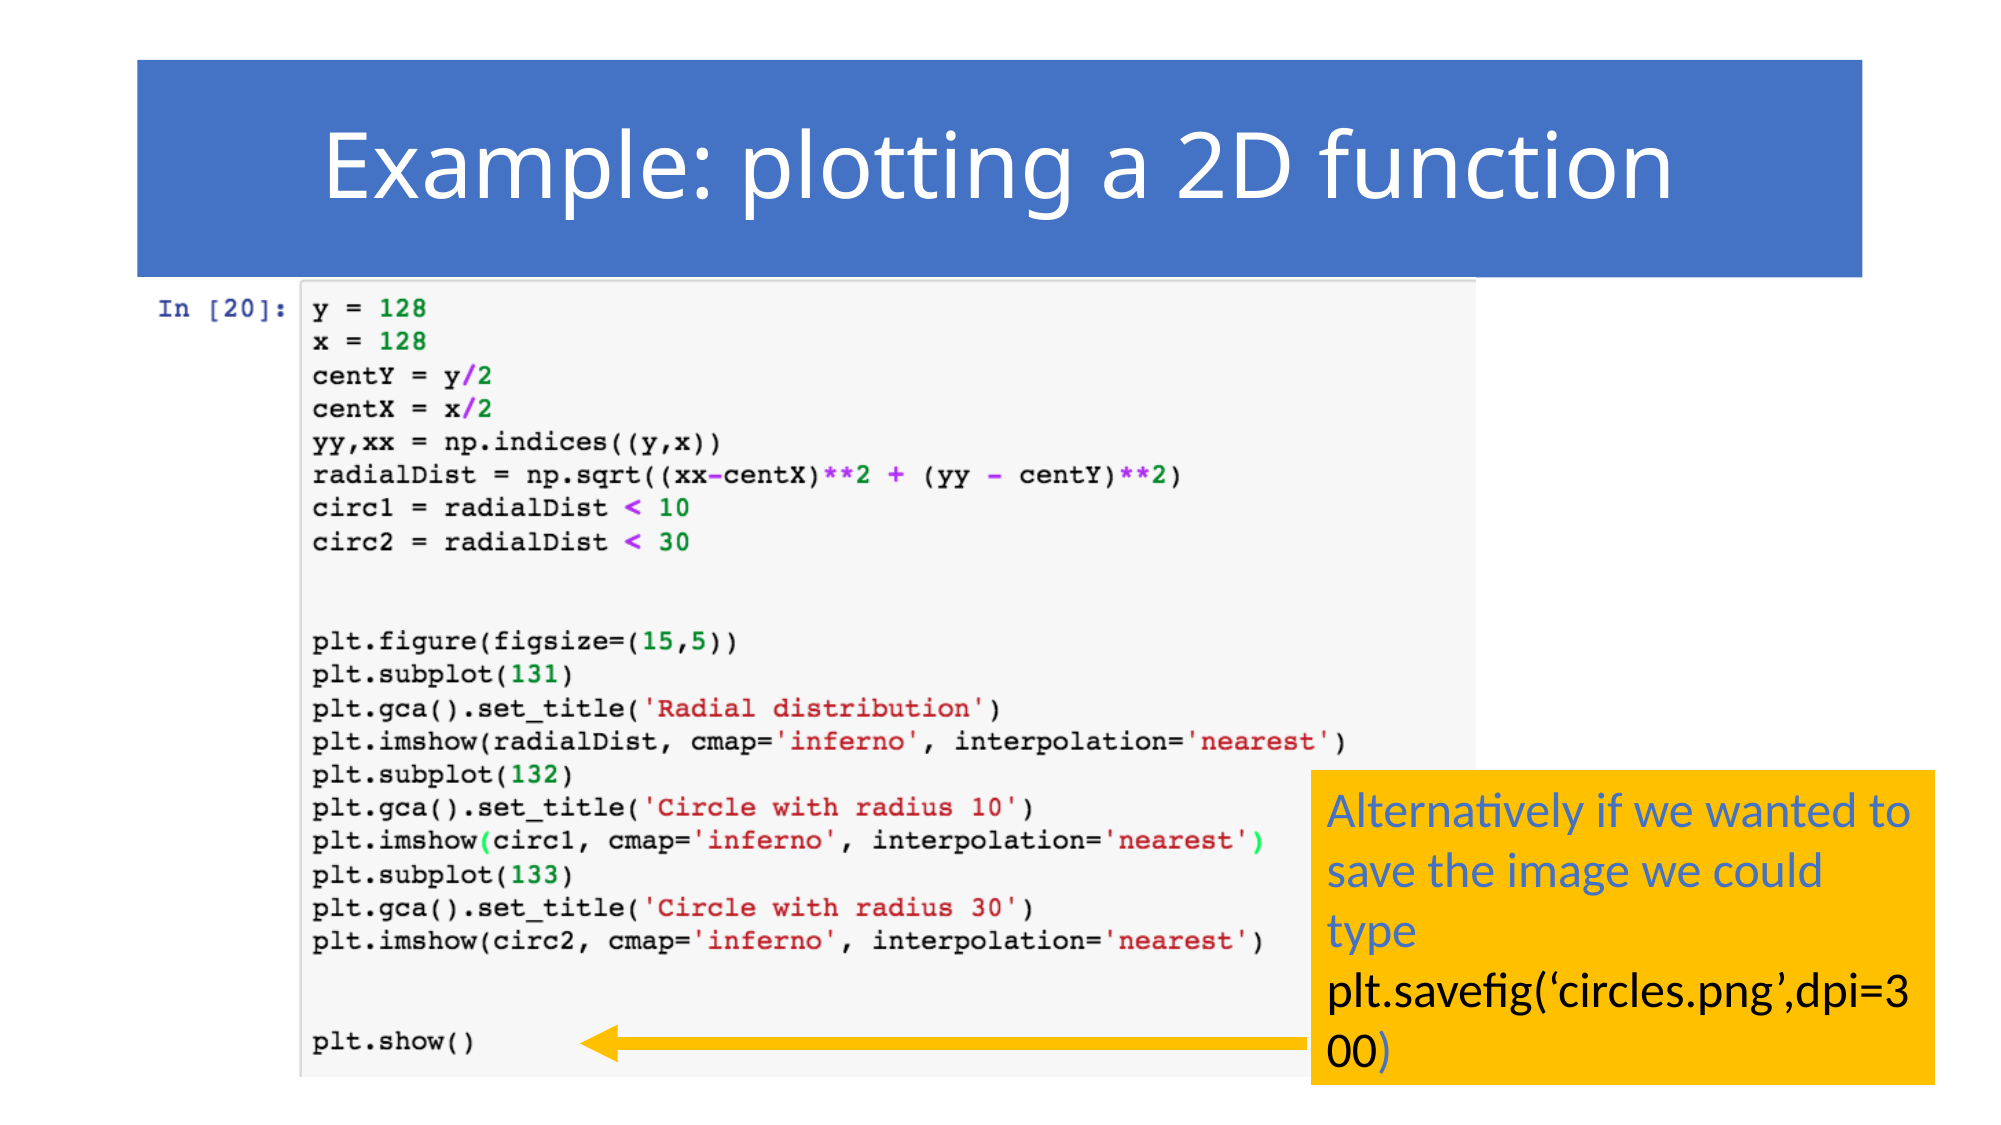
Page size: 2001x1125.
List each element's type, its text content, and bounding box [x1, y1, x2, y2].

title Example: plotting a 2D function [137, 59, 1863, 278]
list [137, 277, 1476, 1077]
text_box Alternatively if we wanted to save the image we could type plt.savefig(‘circles.png’,dpi=300) [1311, 770, 1935, 1085]
